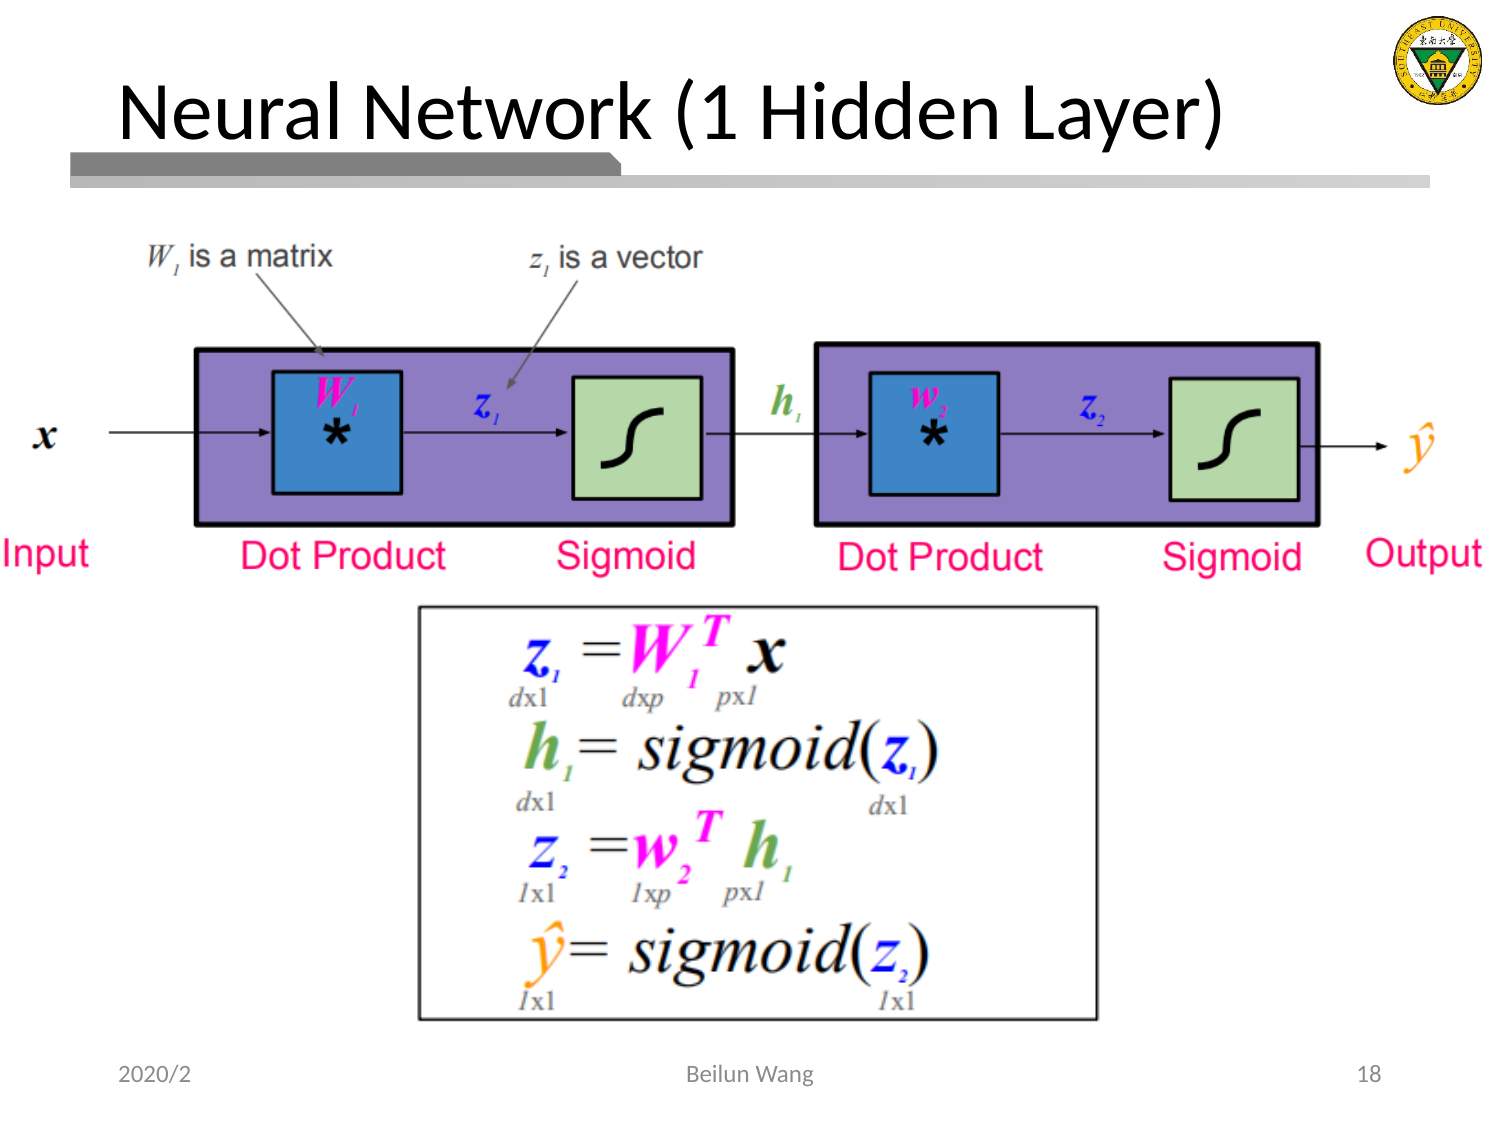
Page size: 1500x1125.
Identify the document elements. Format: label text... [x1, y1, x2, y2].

title Neural Network (1 Hidden Layer) [103, 59, 1361, 156]
picture [385, 599, 1138, 1025]
slide_number 2020/2 [103, 1042, 441, 1103]
slide_number 18 [1059, 1042, 1397, 1103]
footer Beilun Wang [496, 1042, 1004, 1103]
picture [1393, 16, 1482, 105]
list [0, 241, 1487, 582]
